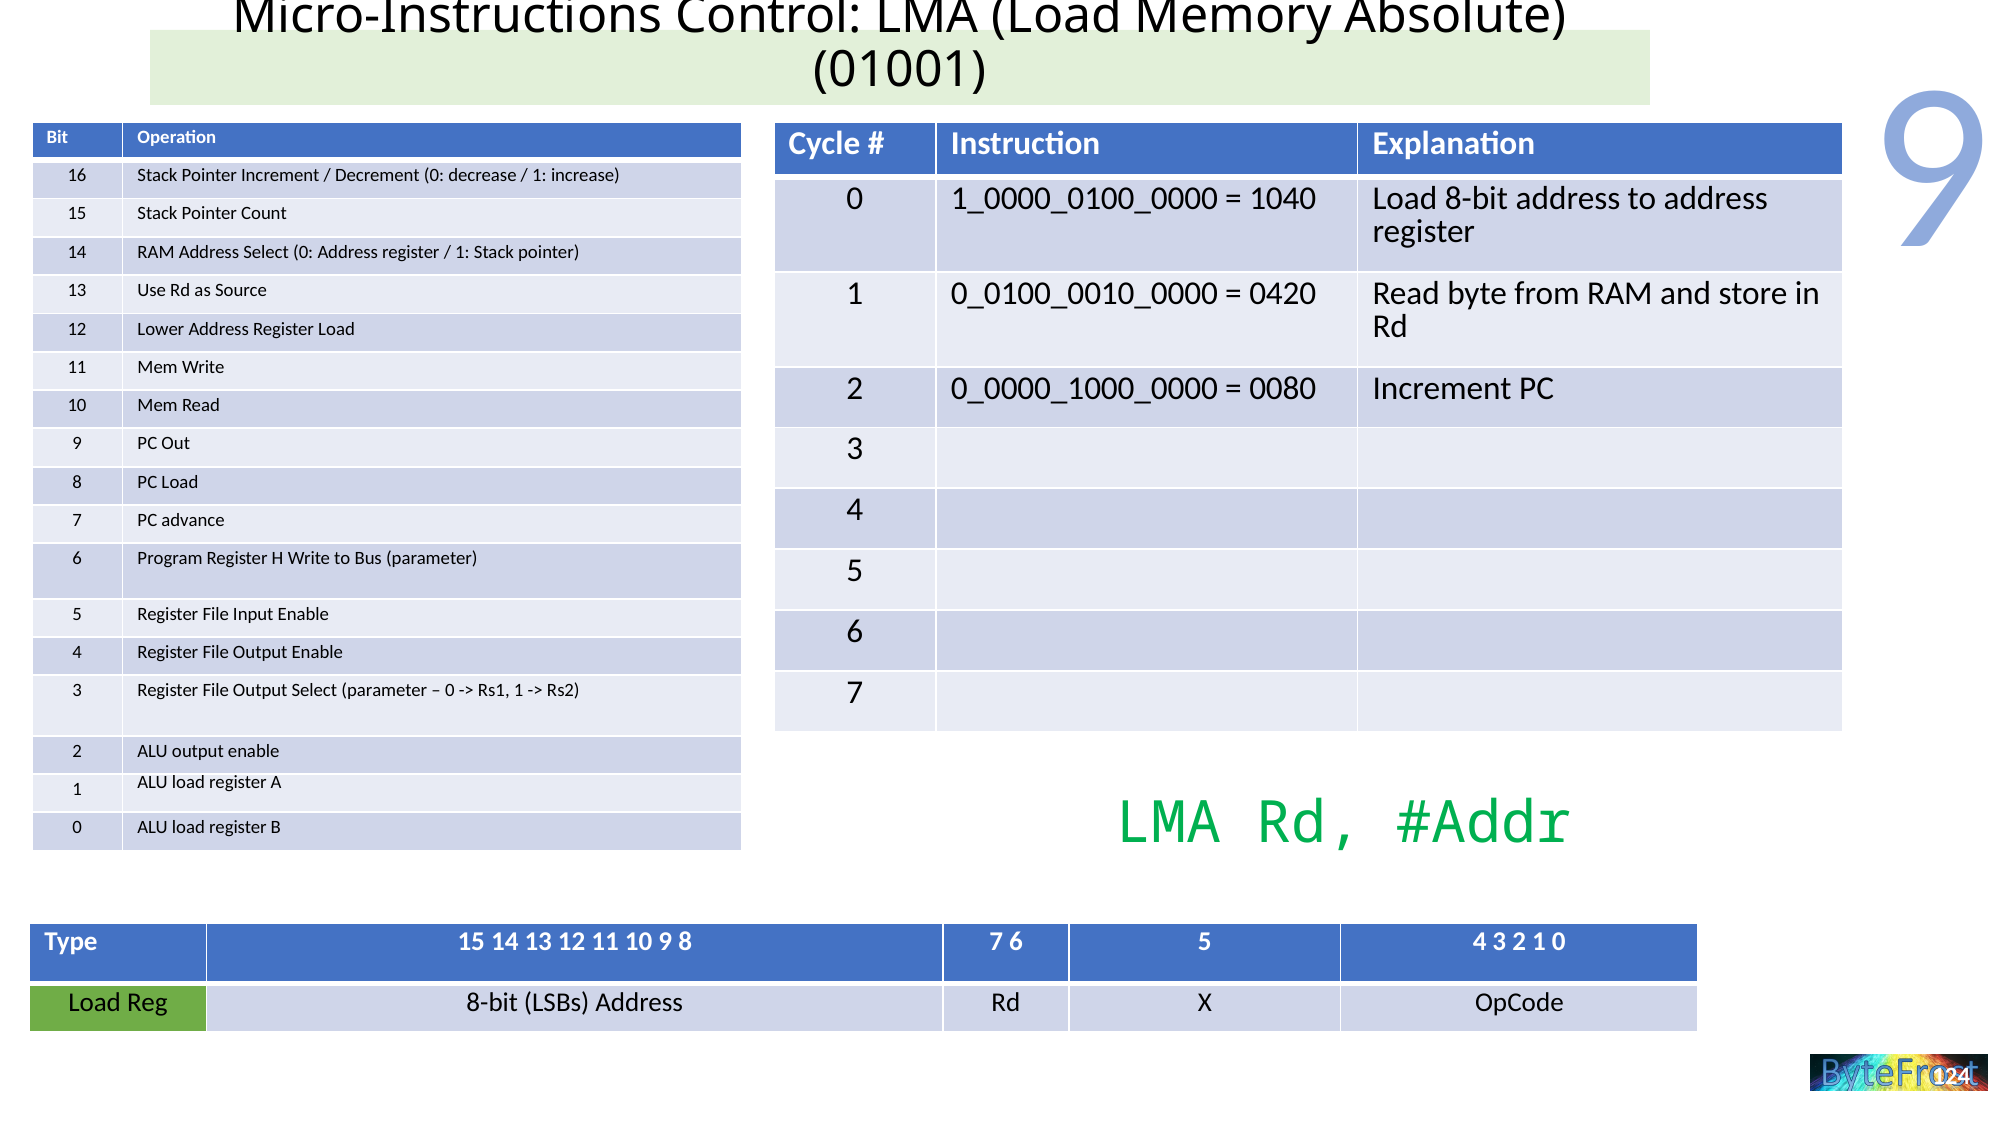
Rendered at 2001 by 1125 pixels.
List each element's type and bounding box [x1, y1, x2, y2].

table_cell [937, 611, 1357, 670]
table_cell [937, 273, 1357, 366]
table_cell [33, 506, 122, 542]
table_cell [33, 238, 122, 274]
table_header [33, 123, 122, 157]
table_cell [1358, 611, 1842, 670]
table_cell [1358, 489, 1842, 548]
table_cell [937, 550, 1357, 609]
table_cell [775, 550, 935, 609]
table_cell [1070, 986, 1340, 1031]
table_cell [33, 429, 122, 466]
table_cell [33, 813, 122, 850]
table_header [1341, 924, 1697, 981]
table_cell [33, 163, 122, 198]
table_cell [123, 775, 741, 811]
table_cell [123, 276, 741, 313]
table_cell [123, 506, 741, 542]
table_cell [123, 600, 741, 636]
table_header [1358, 123, 1842, 174]
table_cell [775, 672, 935, 731]
table_cell [775, 611, 935, 670]
table_cell [33, 391, 122, 427]
table_cell [123, 199, 741, 236]
table_header [944, 924, 1068, 981]
table_cell [33, 544, 122, 598]
table_cell [33, 468, 122, 504]
table_cell [1358, 368, 1842, 427]
table_cell [1358, 180, 1842, 271]
table_cell [33, 600, 122, 636]
table_cell [123, 638, 741, 674]
table_cell [123, 163, 741, 198]
text_box [1855, 0, 2000, 303]
table_cell [775, 489, 935, 548]
text_box [1066, 776, 1587, 862]
text_box [1535, 1044, 1986, 1105]
table_cell [33, 199, 122, 236]
table_cell [33, 276, 122, 313]
table_cell [1358, 550, 1842, 609]
table_cell [123, 429, 741, 466]
table_header [1070, 924, 1340, 981]
table_cell [123, 314, 741, 351]
table_cell [1358, 273, 1842, 366]
table_cell [33, 737, 122, 773]
table_cell [33, 638, 122, 674]
picture [1810, 1054, 1988, 1091]
table_cell [123, 238, 741, 274]
table_cell [1358, 428, 1842, 487]
table_cell [937, 489, 1357, 548]
table_cell [33, 314, 122, 351]
table_cell [33, 775, 122, 811]
table_cell [937, 180, 1357, 271]
table_cell [123, 544, 741, 598]
table_cell [1341, 986, 1697, 1031]
table_cell [123, 468, 741, 504]
table_cell [207, 986, 942, 1031]
table_cell [33, 676, 122, 735]
table_cell [123, 391, 741, 427]
table_cell [123, 813, 741, 850]
table_cell [123, 737, 741, 773]
table_cell [33, 353, 122, 389]
table_cell [775, 180, 935, 271]
title [150, 29, 1650, 105]
table_cell [1358, 672, 1842, 731]
table_cell [937, 368, 1357, 427]
table_header [30, 924, 206, 981]
table_cell [123, 676, 741, 735]
table_cell [775, 428, 935, 487]
table_header [775, 123, 935, 174]
table_header [937, 123, 1357, 174]
table_cell [775, 368, 935, 427]
table_cell [937, 428, 1357, 487]
table_cell [123, 353, 741, 389]
table_cell [944, 986, 1068, 1031]
table_header [123, 123, 741, 157]
table_cell [937, 672, 1357, 731]
table_cell [30, 986, 206, 1031]
table_cell [775, 273, 935, 366]
table_header [207, 924, 942, 981]
